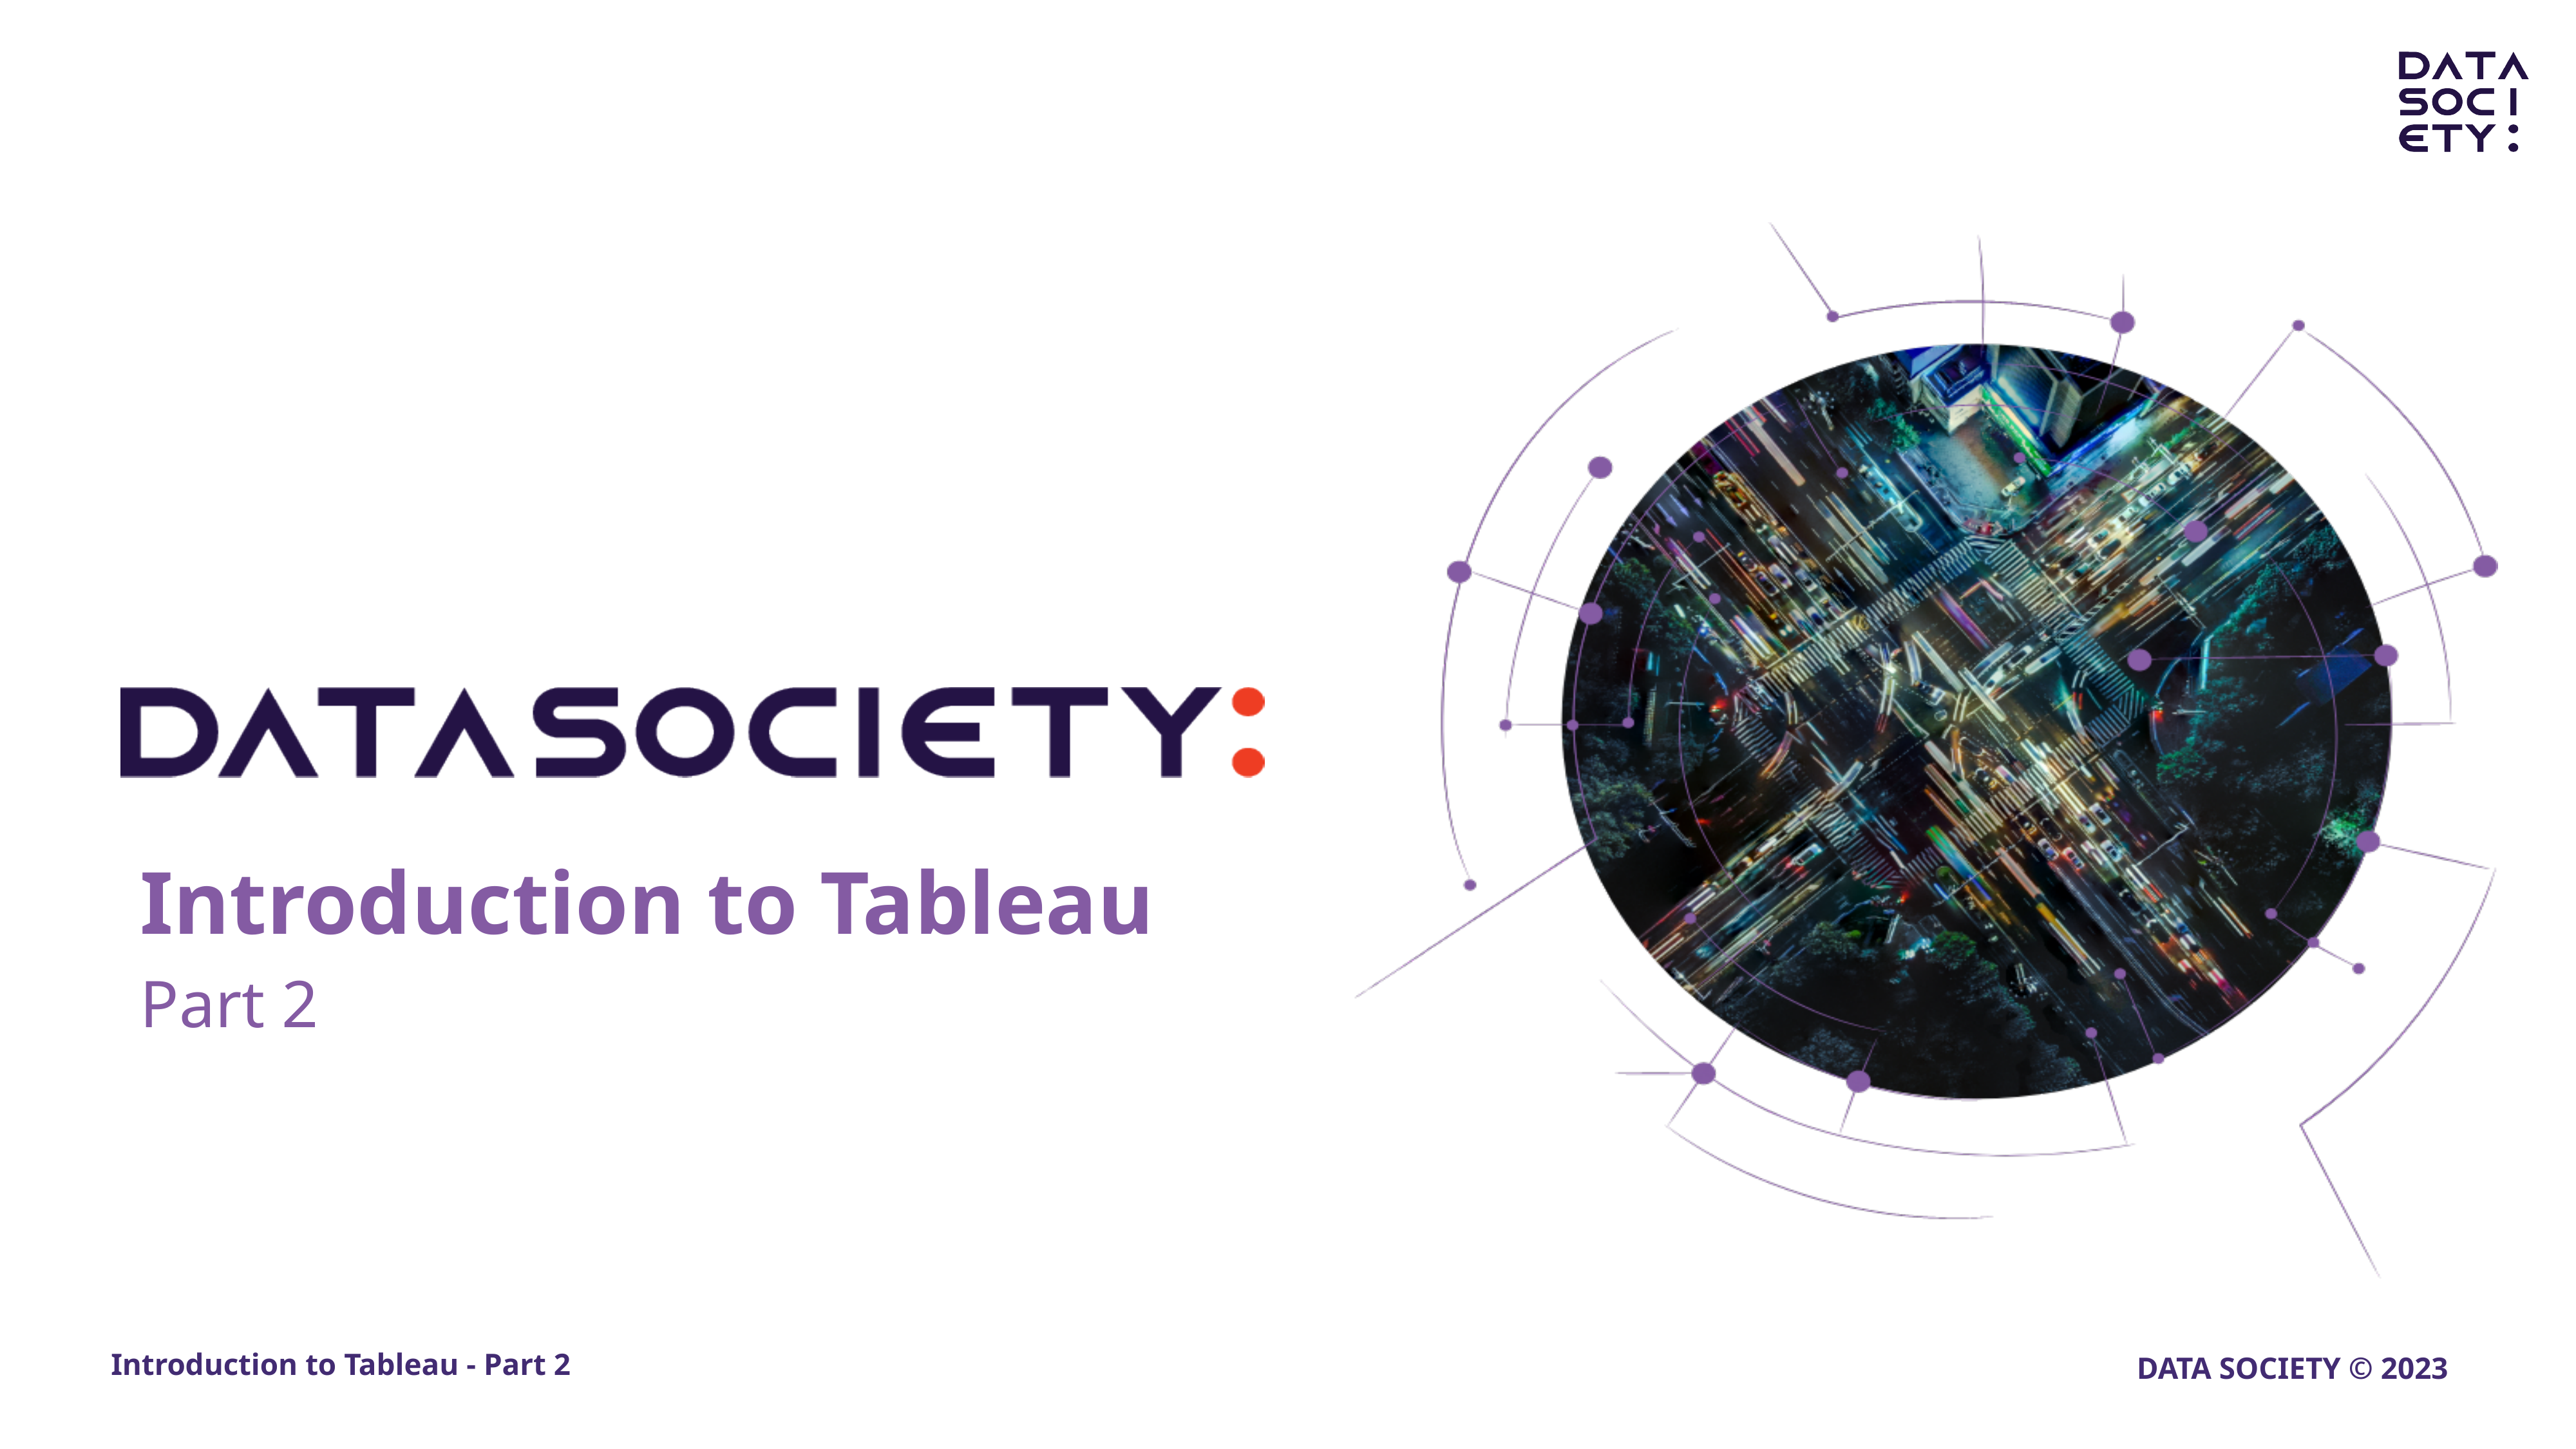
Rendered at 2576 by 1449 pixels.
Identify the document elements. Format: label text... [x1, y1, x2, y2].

picture [2399, 52, 2529, 152]
picture [120, 687, 1265, 778]
picture [1354, 222, 2498, 1280]
title Introduction to Tableau Part 2 [120, 813, 1354, 1290]
